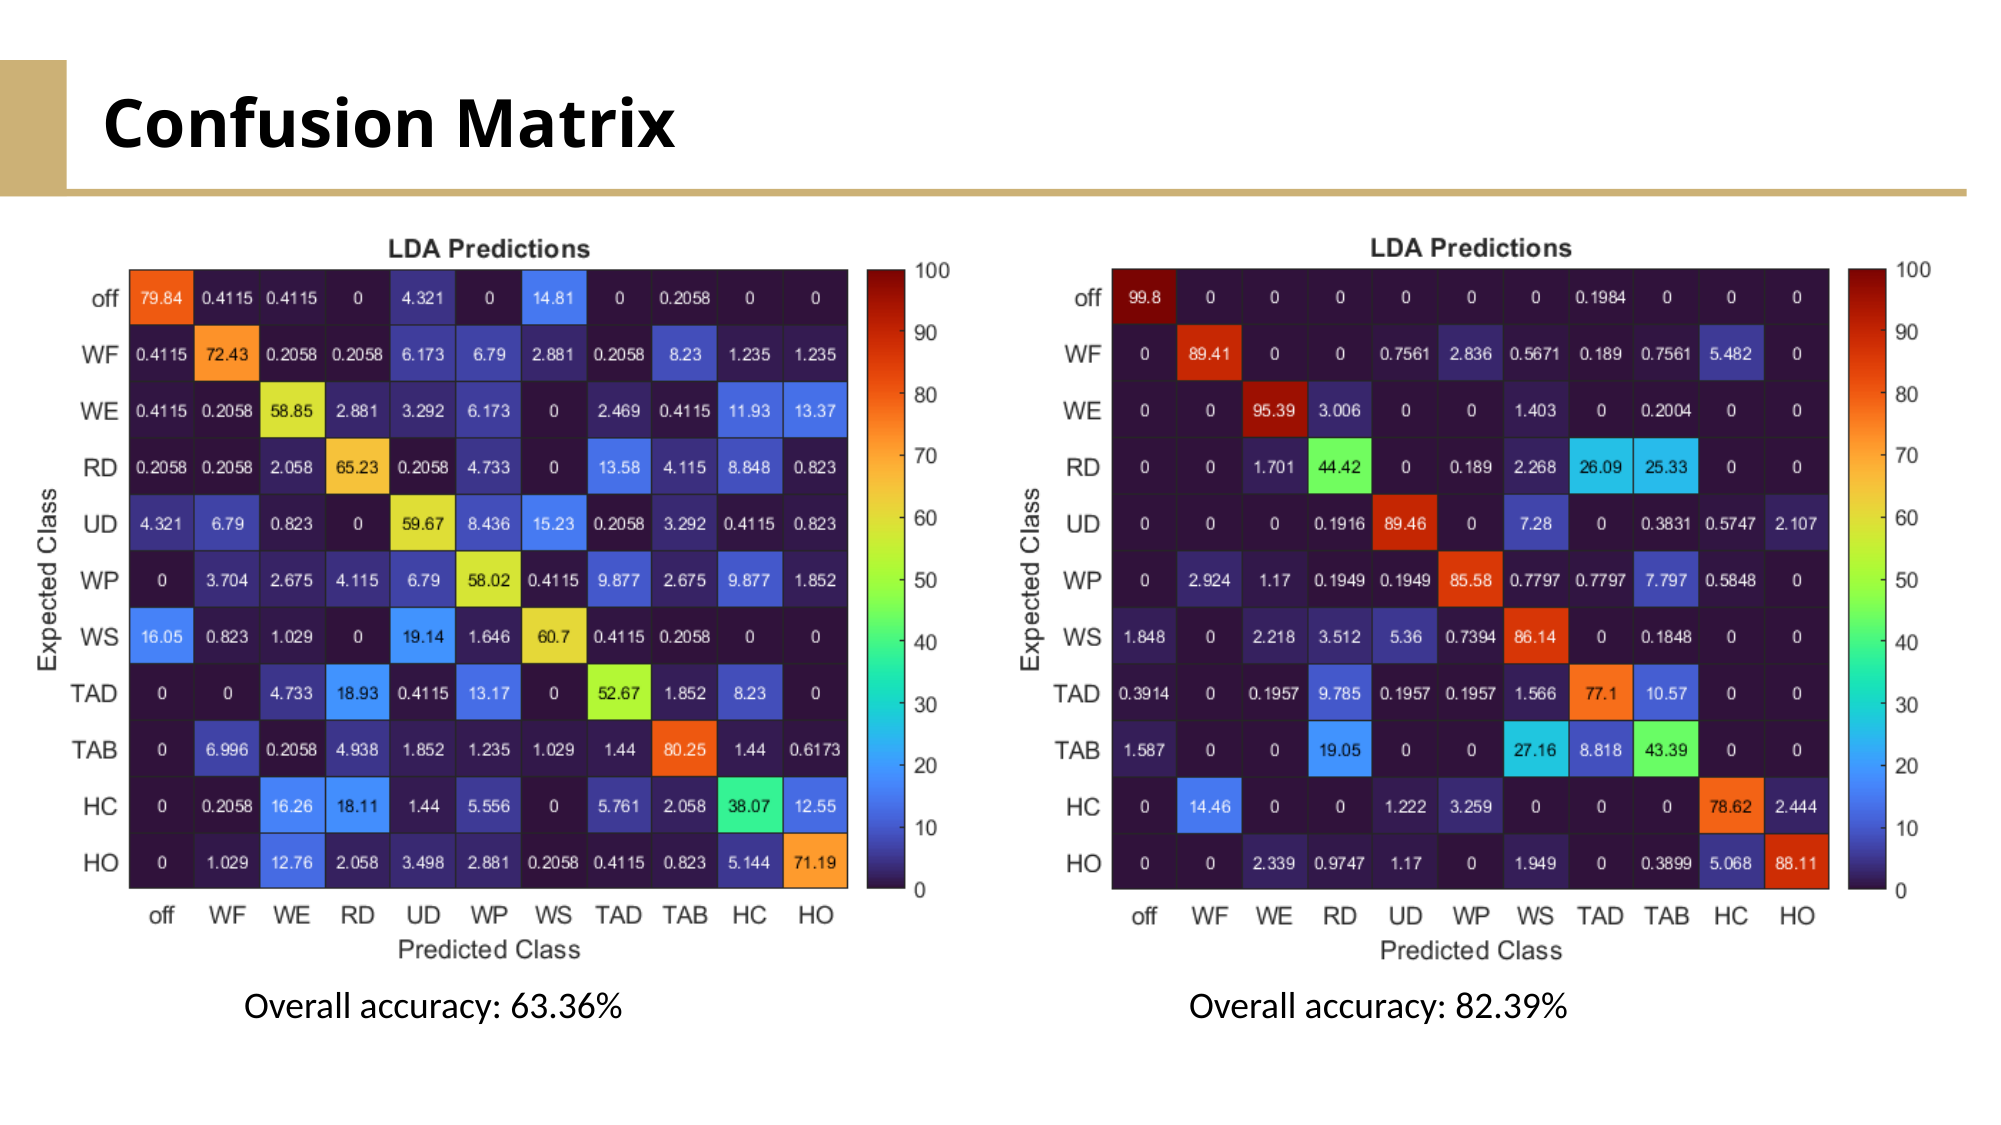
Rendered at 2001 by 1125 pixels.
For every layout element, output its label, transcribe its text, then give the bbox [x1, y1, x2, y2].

picture [0, 212, 1981, 974]
text_box Overall accuracy: 63.36% [229, 973, 838, 1034]
text_box Overall accuracy: 82.39% [1174, 974, 1782, 1034]
text_box Confusion Matrix [87, 73, 1587, 169]
text_box [0, 188, 1968, 197]
text_box [0, 59, 68, 188]
